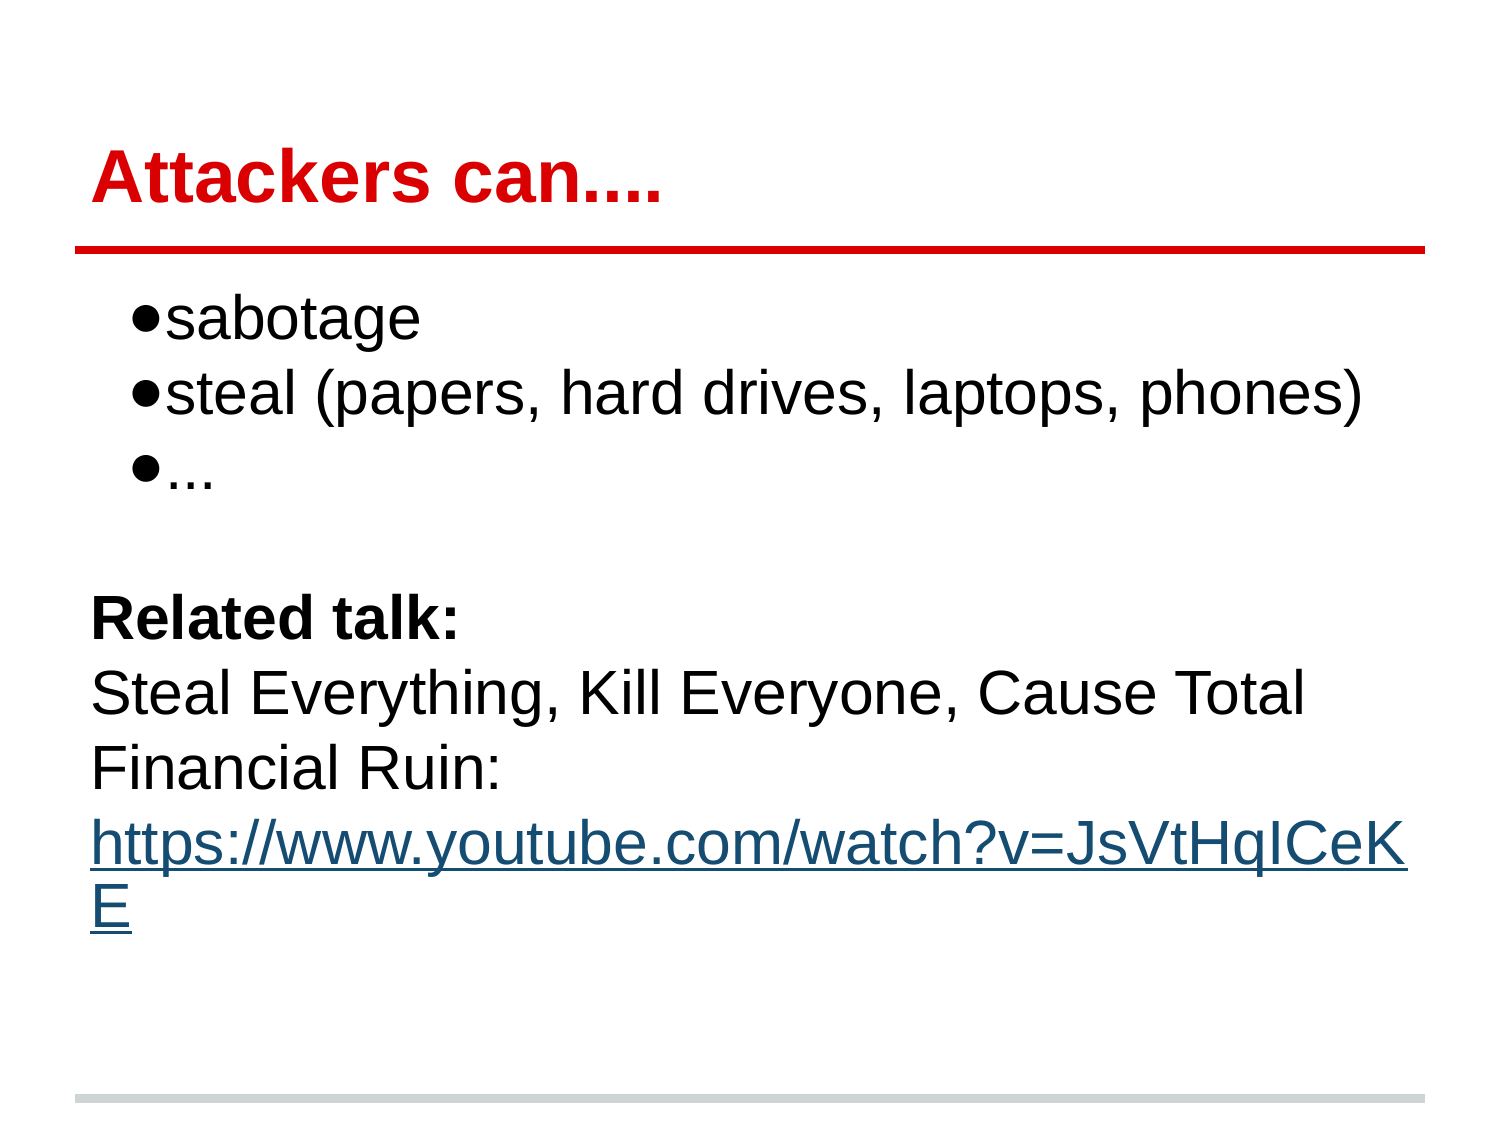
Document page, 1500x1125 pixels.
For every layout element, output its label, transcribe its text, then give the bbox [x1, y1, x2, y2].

list sabotage steal (papers, hard drives, laptops, phones) ... Related talk: Steal Everything, Kill Everyone, Cause Total Financial Ruin: https://www.youtube.com/watch?v=JsVtHqICeKE [75, 262, 1425, 1078]
title Attackers can.... [75, 45, 1425, 233]
